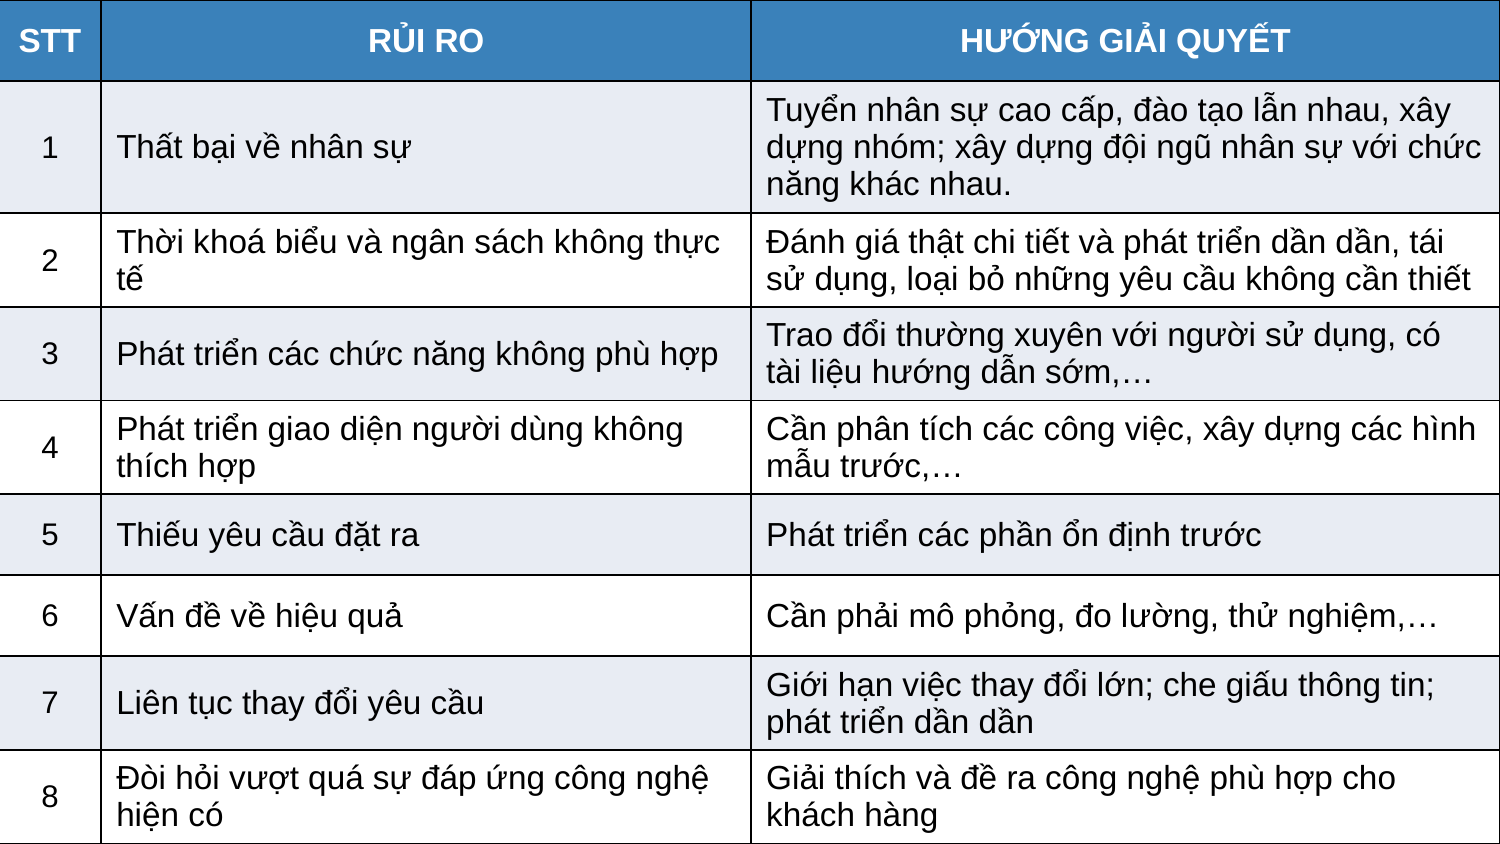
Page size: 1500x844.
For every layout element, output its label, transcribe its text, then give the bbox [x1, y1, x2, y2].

table_cell 1 [0, 82, 100, 212]
table_cell 3 [0, 308, 100, 400]
table_cell 6 [0, 576, 100, 655]
table_cell 8 [0, 751, 100, 843]
table_cell Đòi hỏi vượt quá sự đáp ứng công nghệ hiện có [102, 751, 750, 843]
table_cell 7 [0, 657, 100, 749]
table_cell Thiếu yêu cầu đặt ra [102, 495, 750, 574]
table_cell Giới hạn việc thay đổi lớn; che giấu thông tin; phát triển dần dần [752, 657, 1499, 749]
table_cell Tuyển nhân sự cao cấp, đào tạo lẫn nhau, xây dựng nhóm; xây dựng đội ngũ nhân sự với chức năng khác nhau. [752, 82, 1499, 212]
table_cell Phát triển các chức năng không phù hợp [102, 308, 750, 400]
table_cell Cần phải mô phỏng, đo lường, thử nghiệm,… [752, 576, 1499, 655]
table_cell Phát triển giao diện người dùng không thích hợp [102, 401, 750, 493]
table_cell Thất bại về nhân sự [102, 82, 750, 212]
table_cell Đánh giá thật chi tiết và phát triển dần dần, tái sử dụng, loại bỏ những yêu cầu không cần thiết [752, 214, 1499, 306]
table_cell Cần phân tích các công việc, xây dựng các hình mẫu trước,… [752, 401, 1499, 493]
table_cell 4 [0, 401, 100, 493]
table_header STT [0, 1, 100, 80]
table_cell Thời khoá biểu và ngân sách không thực tế [102, 214, 750, 306]
table_header RỦI RO [102, 1, 750, 80]
table_header HƯỚNG GIẢI QUYẾT [752, 1, 1499, 80]
table_cell Giải thích và đề ra công nghệ phù hợp cho khách hàng [752, 751, 1499, 843]
table_cell Liên tục thay đổi yêu cầu [102, 657, 750, 749]
table_cell 2 [0, 214, 100, 306]
table_cell 5 [0, 495, 100, 574]
table_cell Vấn đề về hiệu quả [102, 576, 750, 655]
table_cell Phát triển các phần ổn định trước [752, 495, 1499, 574]
table_cell Trao đổi thường xuyên với người sử dụng, có tài liệu hướng dẫn sớm,… [752, 308, 1499, 400]
